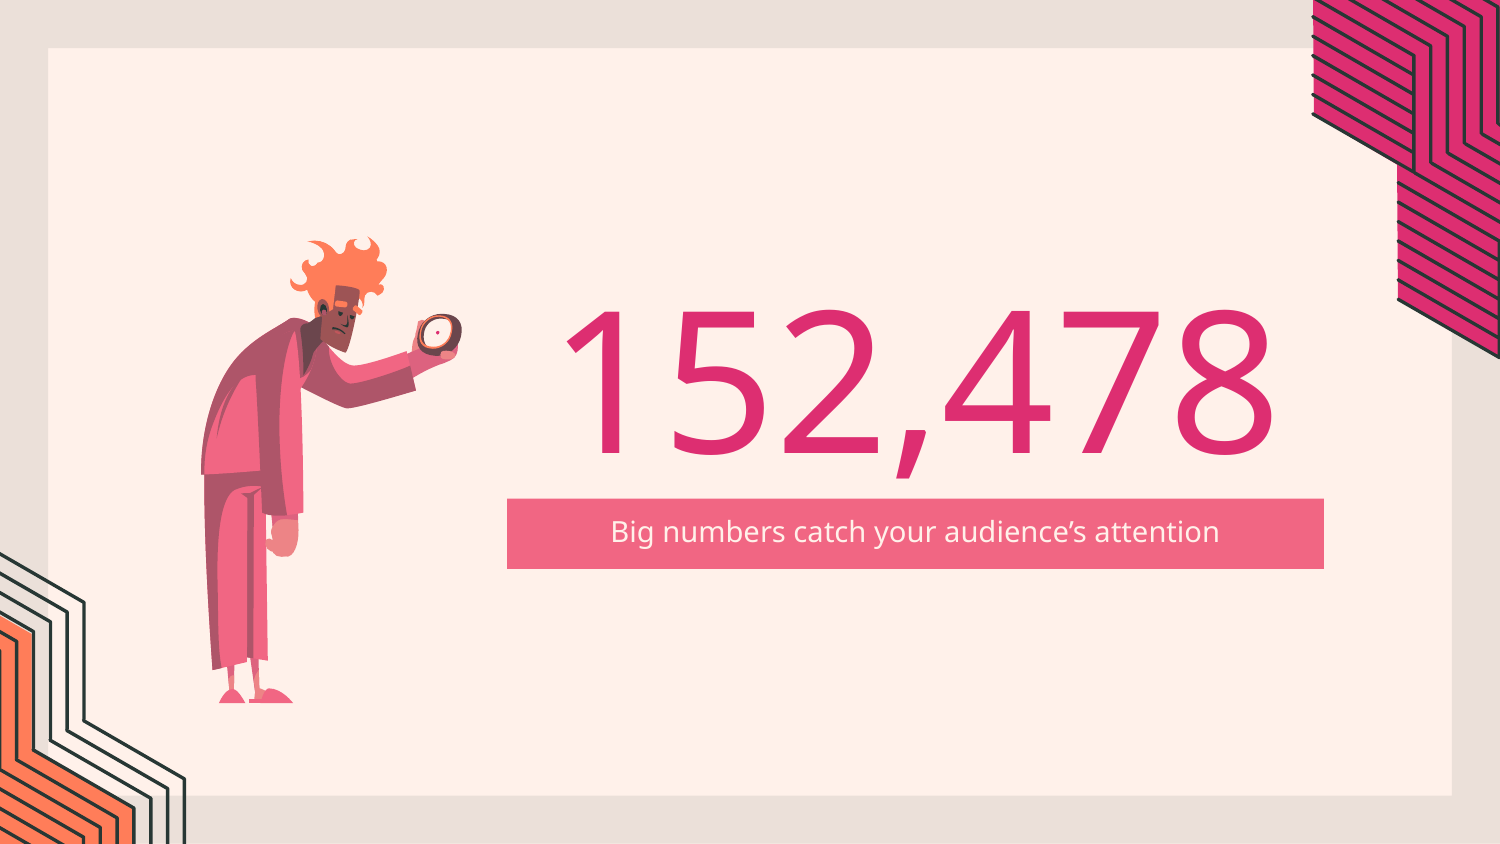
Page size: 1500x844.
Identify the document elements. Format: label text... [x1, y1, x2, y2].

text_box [0, 542, 187, 844]
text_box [200, 236, 465, 704]
title 152,478 [507, 274, 1324, 475]
subtitle Big numbers catch your audience’s attention [507, 498, 1324, 569]
